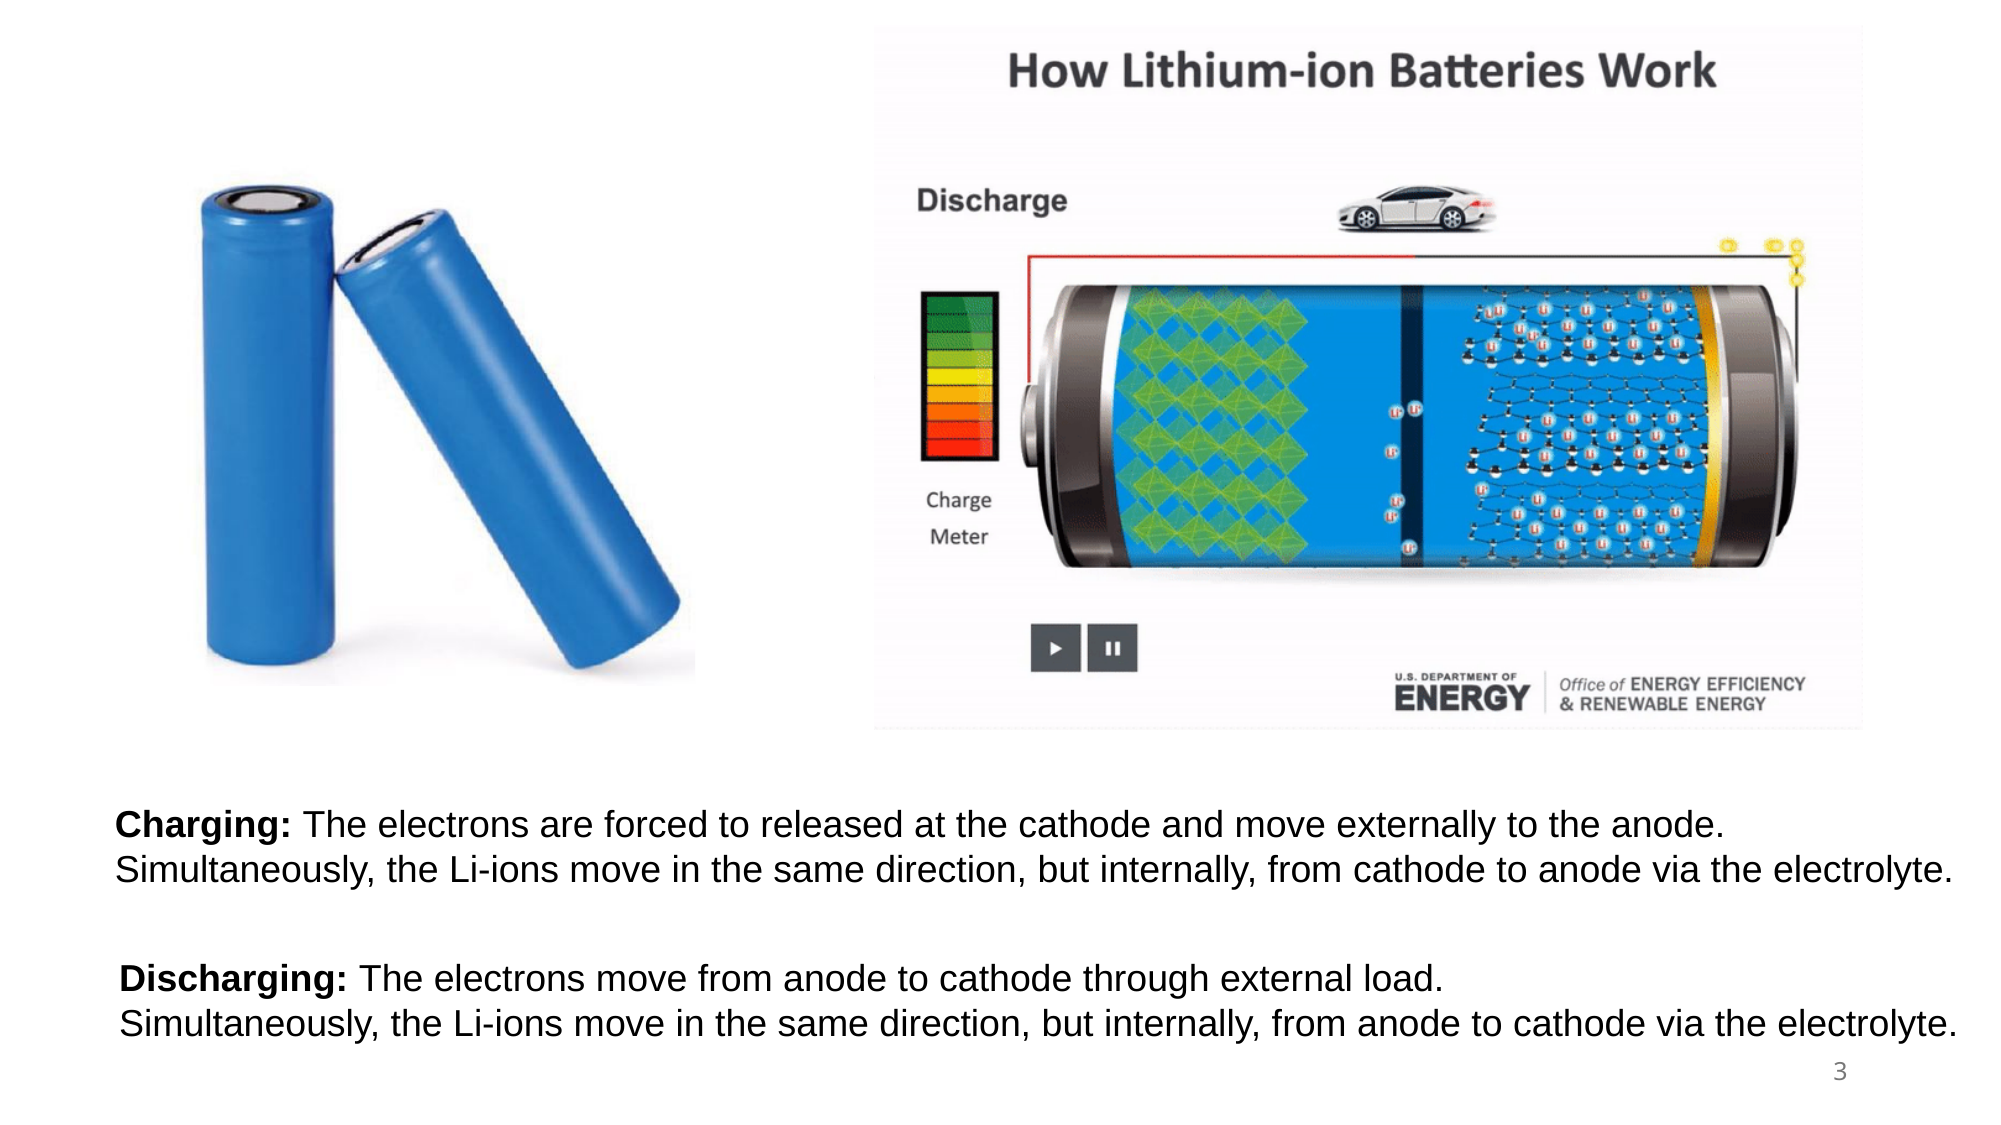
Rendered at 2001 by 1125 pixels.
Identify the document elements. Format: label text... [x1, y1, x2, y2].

text_box Charging: The electrons are forced to released at the cathode and move externally to the anode. Simultaneously, the Li-ions move in the same direction, but internally, from cathode to anode via the electrolyte. [100, 793, 1970, 988]
picture [873, 25, 1863, 731]
picture [173, 153, 696, 686]
slide_number 3 [1412, 1042, 1863, 1103]
text_box Discharging: The electrons move from anode to cathode through external load. Simultaneously, the Li-ions move in the same direction, but internally, from anode to cathode via the electrolyte. [104, 947, 1975, 1052]
text_box [636, 223, 1590, 736]
